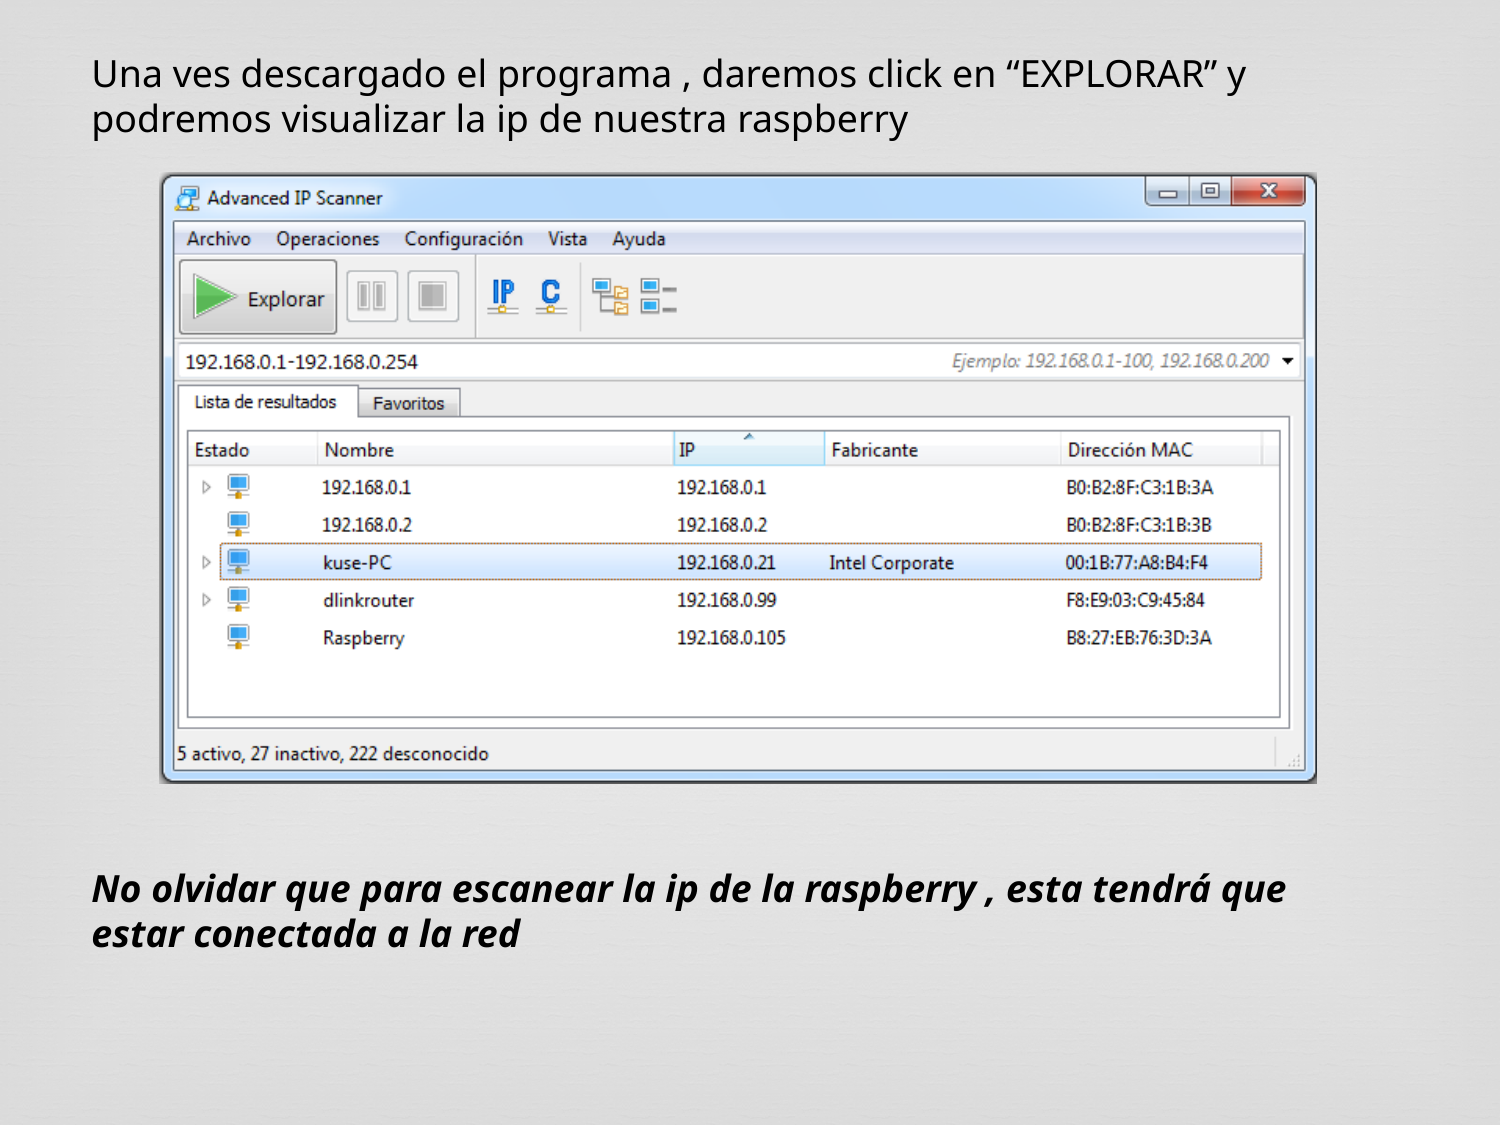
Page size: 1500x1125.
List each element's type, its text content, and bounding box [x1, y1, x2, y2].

text_box No olvidar que para escanear la ip de la raspberry , esta tendrá que estar conectada a la red [76, 857, 1353, 963]
text_box Una ves descargado el programa , daremos click en “EXPLORAR” y podremos visualizar la ip de nuestra raspberry [76, 42, 1400, 148]
picture [159, 172, 1317, 785]
